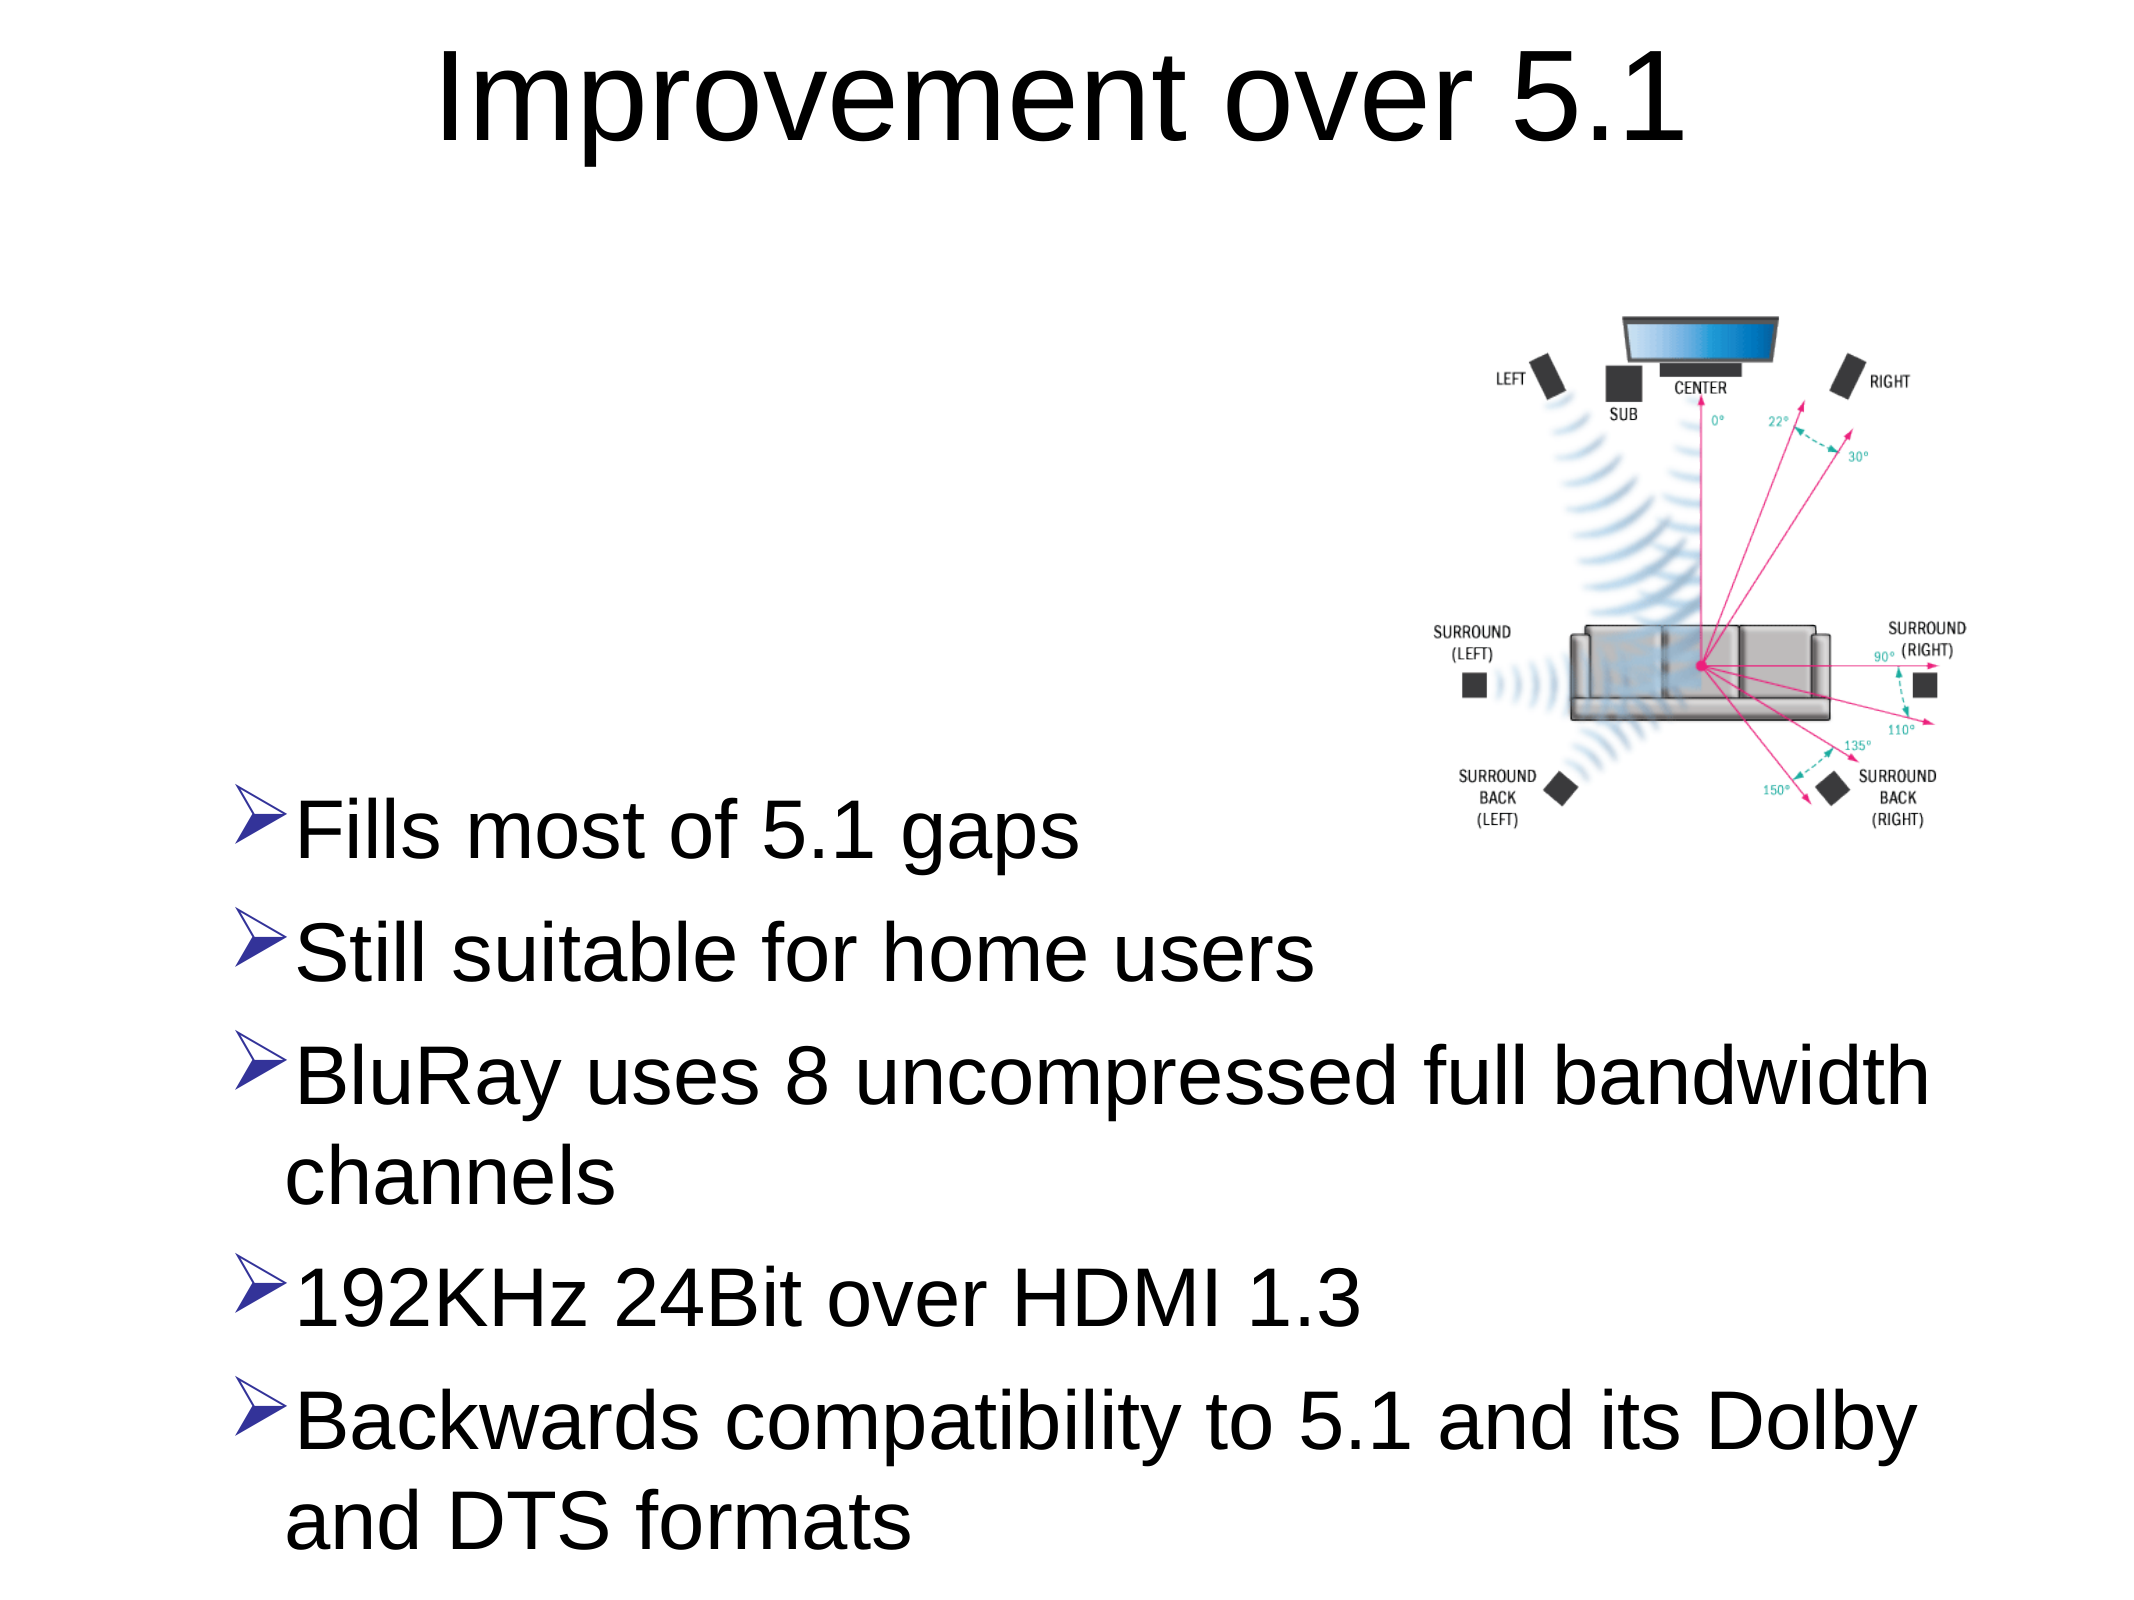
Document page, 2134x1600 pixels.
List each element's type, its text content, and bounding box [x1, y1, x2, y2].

title Improvement over 5.1 [0, 0, 2134, 179]
list Fills most of 5.1 gaps Still suitable for home users BluRay uses 8 uncompressed full bandwidth channels 192KHz 24Bit over HDMI 1.3 Backwards compatibility to 5.1 and its Dolby and DTS formats [212, 766, 2028, 1600]
picture [1416, 299, 1984, 849]
